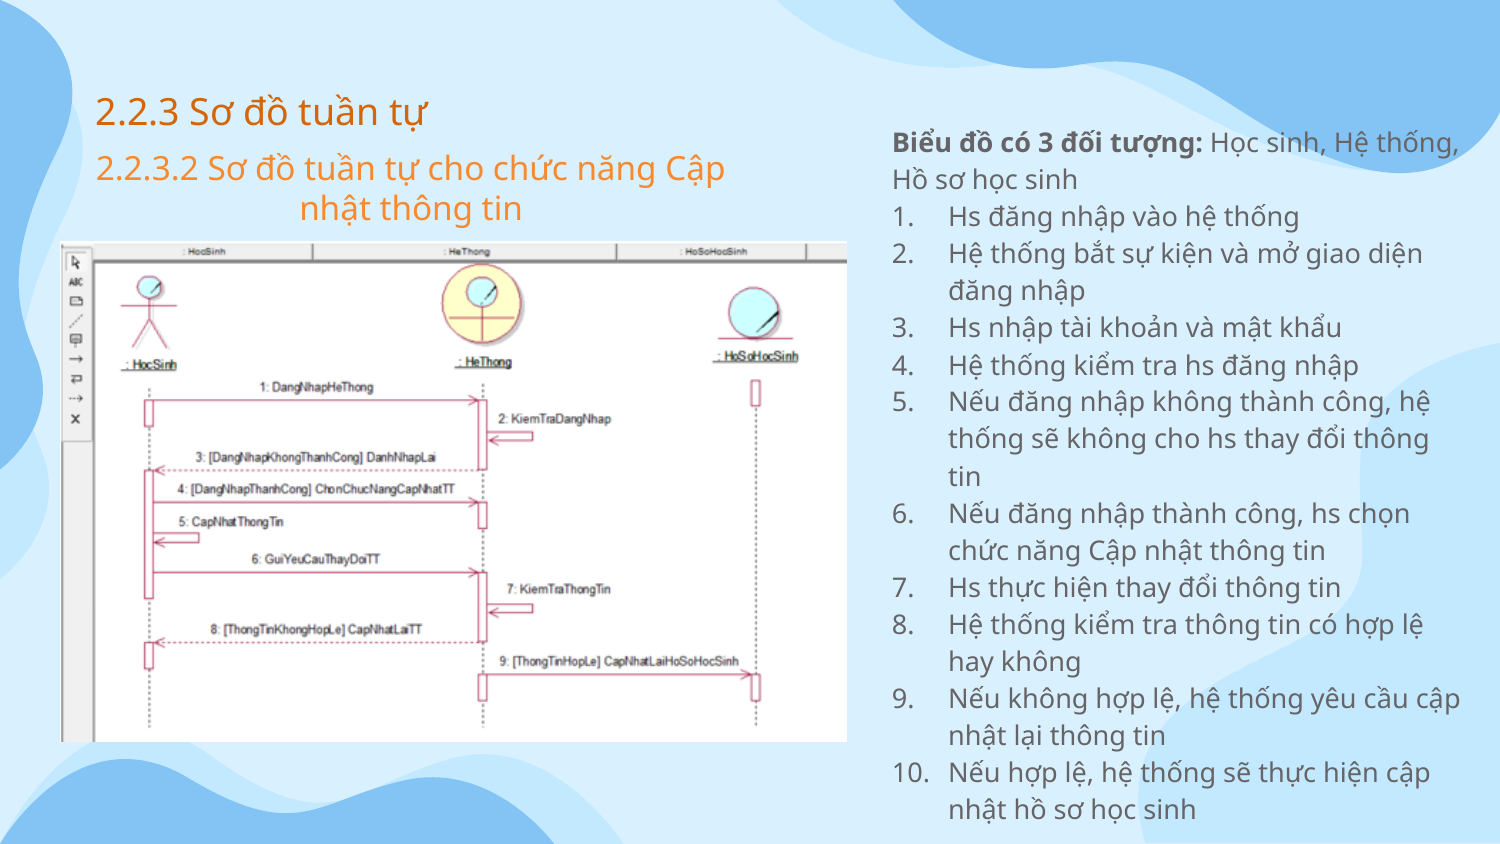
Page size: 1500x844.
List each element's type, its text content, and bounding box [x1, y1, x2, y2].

picture [59, 240, 847, 742]
text_box Biểu đồ có 3 đối tượng: Học sinh, Hệ thống, Hồ sơ học sinh Hs đăng nhập vào hệ thống Hệ thống bắt sự kiện và mở giao diện đăng nhập Hs nhập tài khoản và mật khẩu Hệ thống kiểm tra hs đăng nhập Nếu đăng nhập không thành công, hệ thống sẽ không cho hs thay đổi thông tin Nếu đăng nhập thành công, hs chọn chức năng Cập nhật thông tin Hs thực hiện thay đổi thông tin Hệ thống kiểm tra thông tin có hợp lệ hay không Nếu không hợp lệ, hệ thống yêu cầu cập nhật lại thông tin Nếu hợp lệ, hệ thống sẽ thực hiện cập nhật hồ sơ học sinh [877, 113, 1483, 832]
text_box 2.2.3.2 Sơ đồ tuần tự cho chức năng Cập nhật thông tin [80, 140, 742, 235]
text_box 2.2.3 Sơ đồ tuần tự [80, 73, 687, 140]
